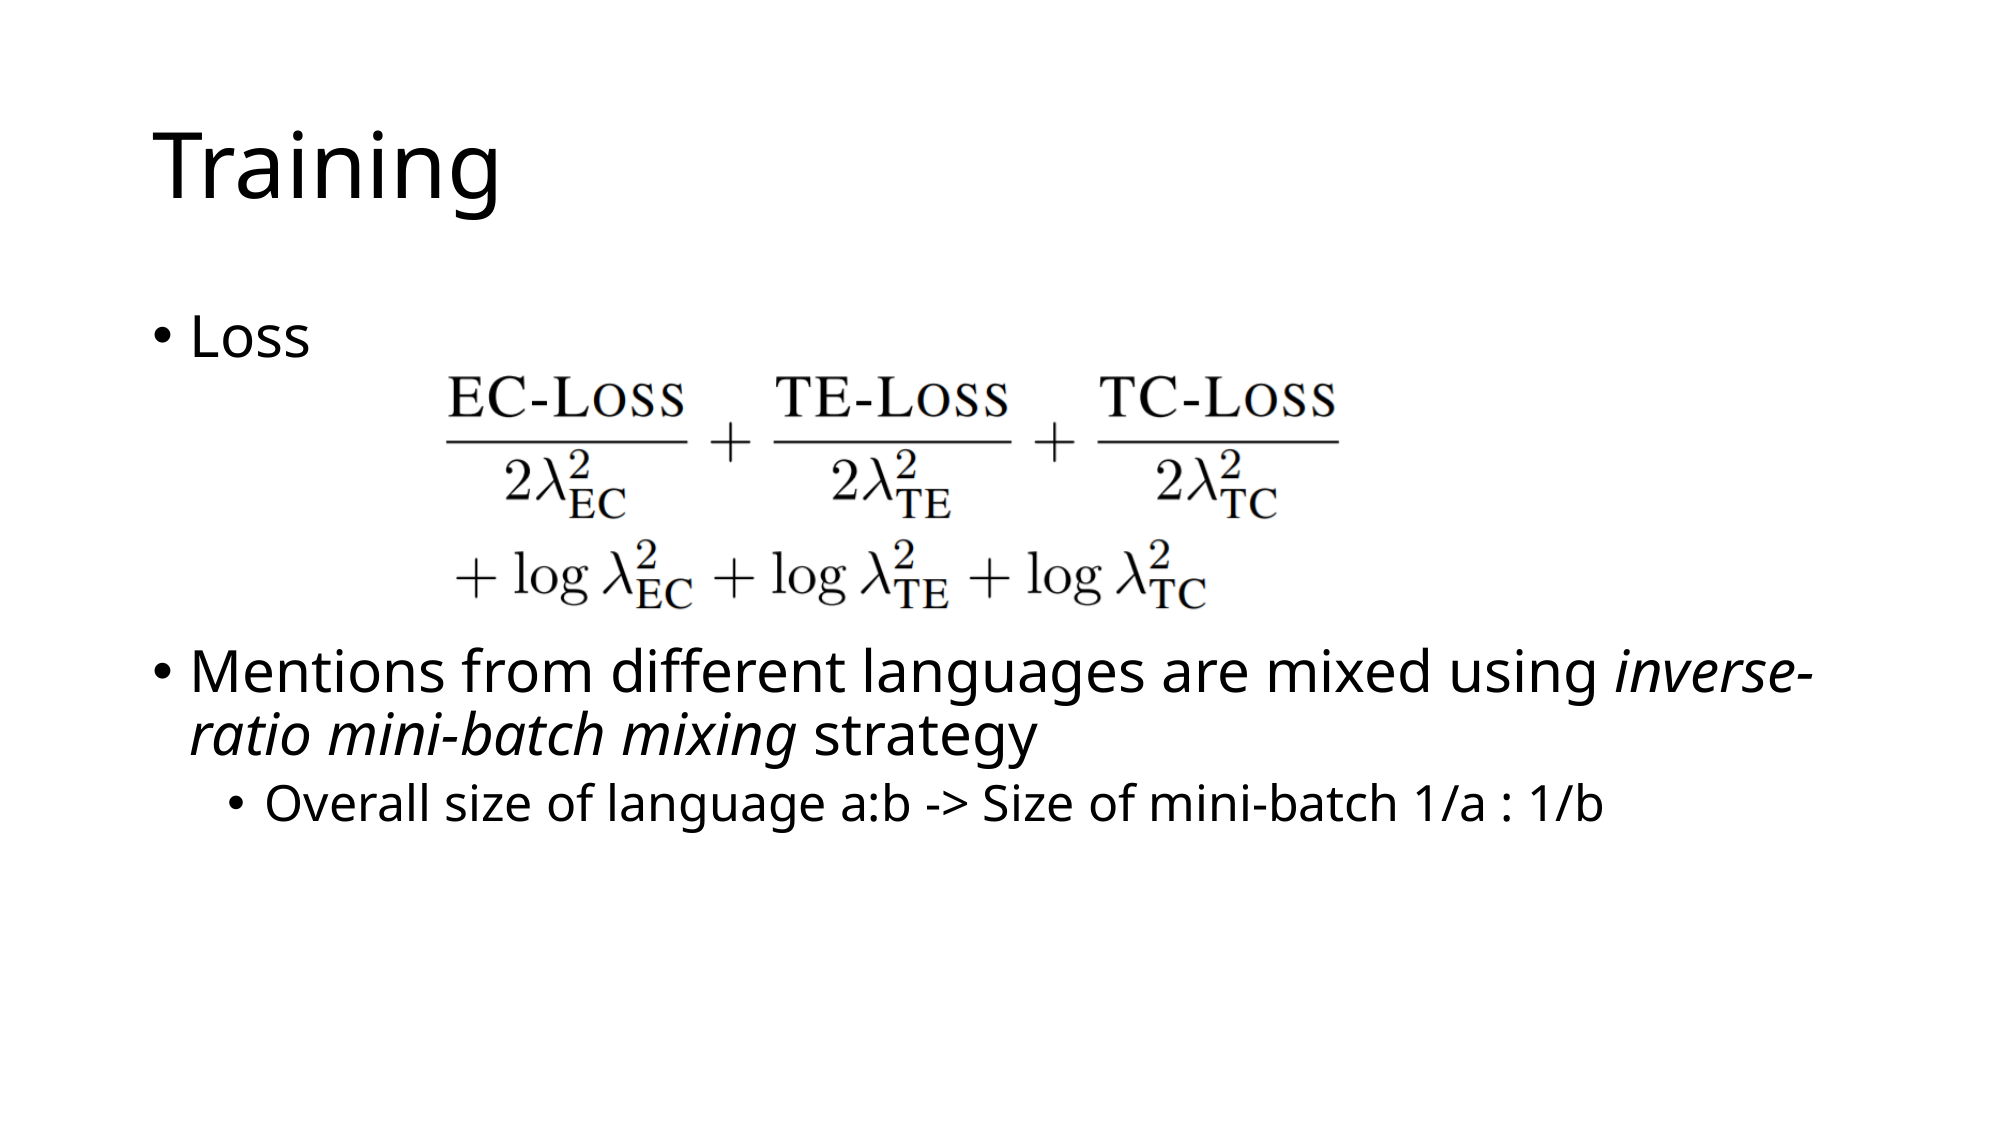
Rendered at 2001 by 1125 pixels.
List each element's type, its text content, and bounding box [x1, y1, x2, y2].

list Loss Mentions from different languages are mixed using inverse-ratio mini-batch mixing strategy Overall size of language a:b -> Size of mini-batch 1/a : 1/b [137, 299, 1863, 1014]
title Training [137, 59, 1863, 278]
picture [410, 344, 1369, 636]
